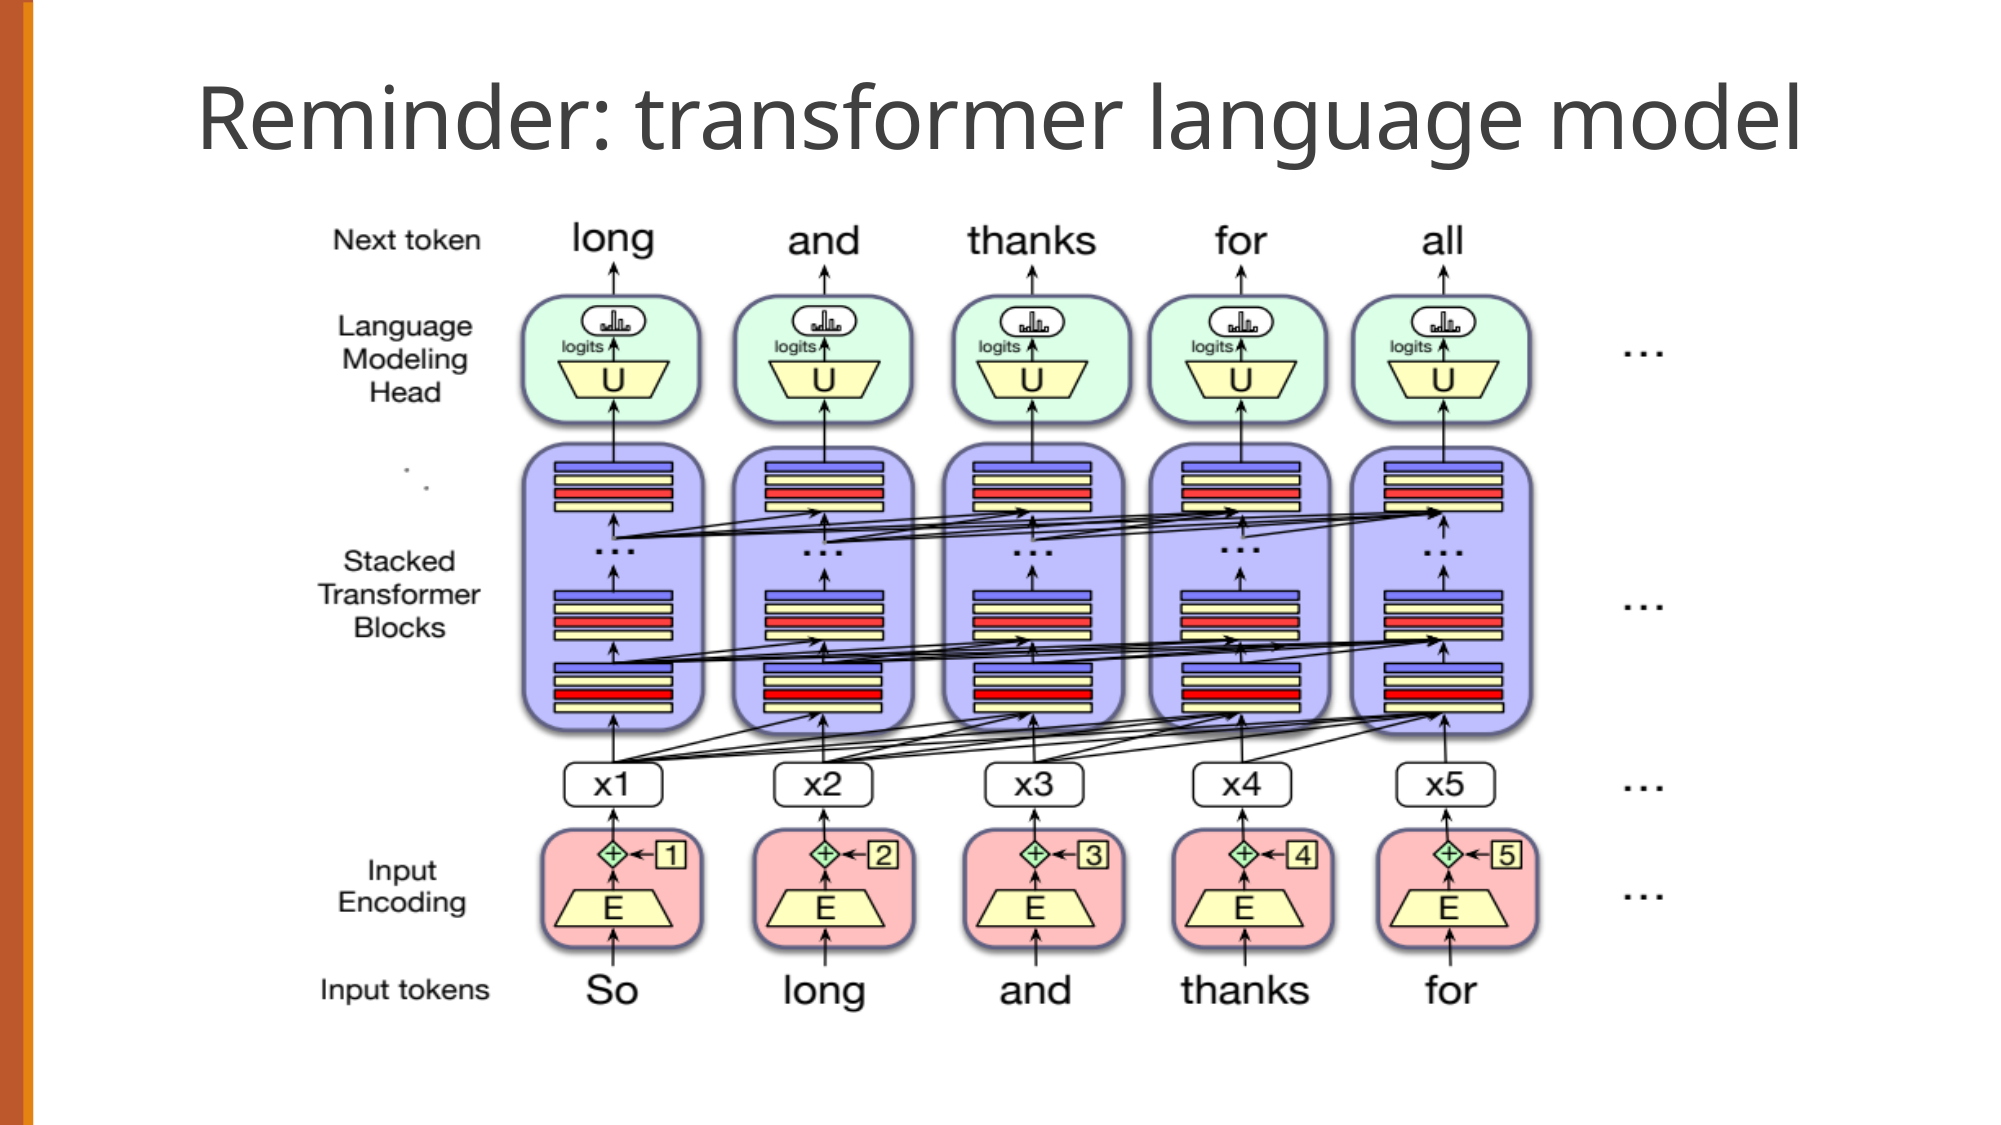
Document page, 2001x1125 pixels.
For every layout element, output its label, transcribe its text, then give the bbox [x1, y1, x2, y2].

picture [308, 211, 1665, 1013]
title Reminder: transformer language model [180, 26, 1830, 175]
